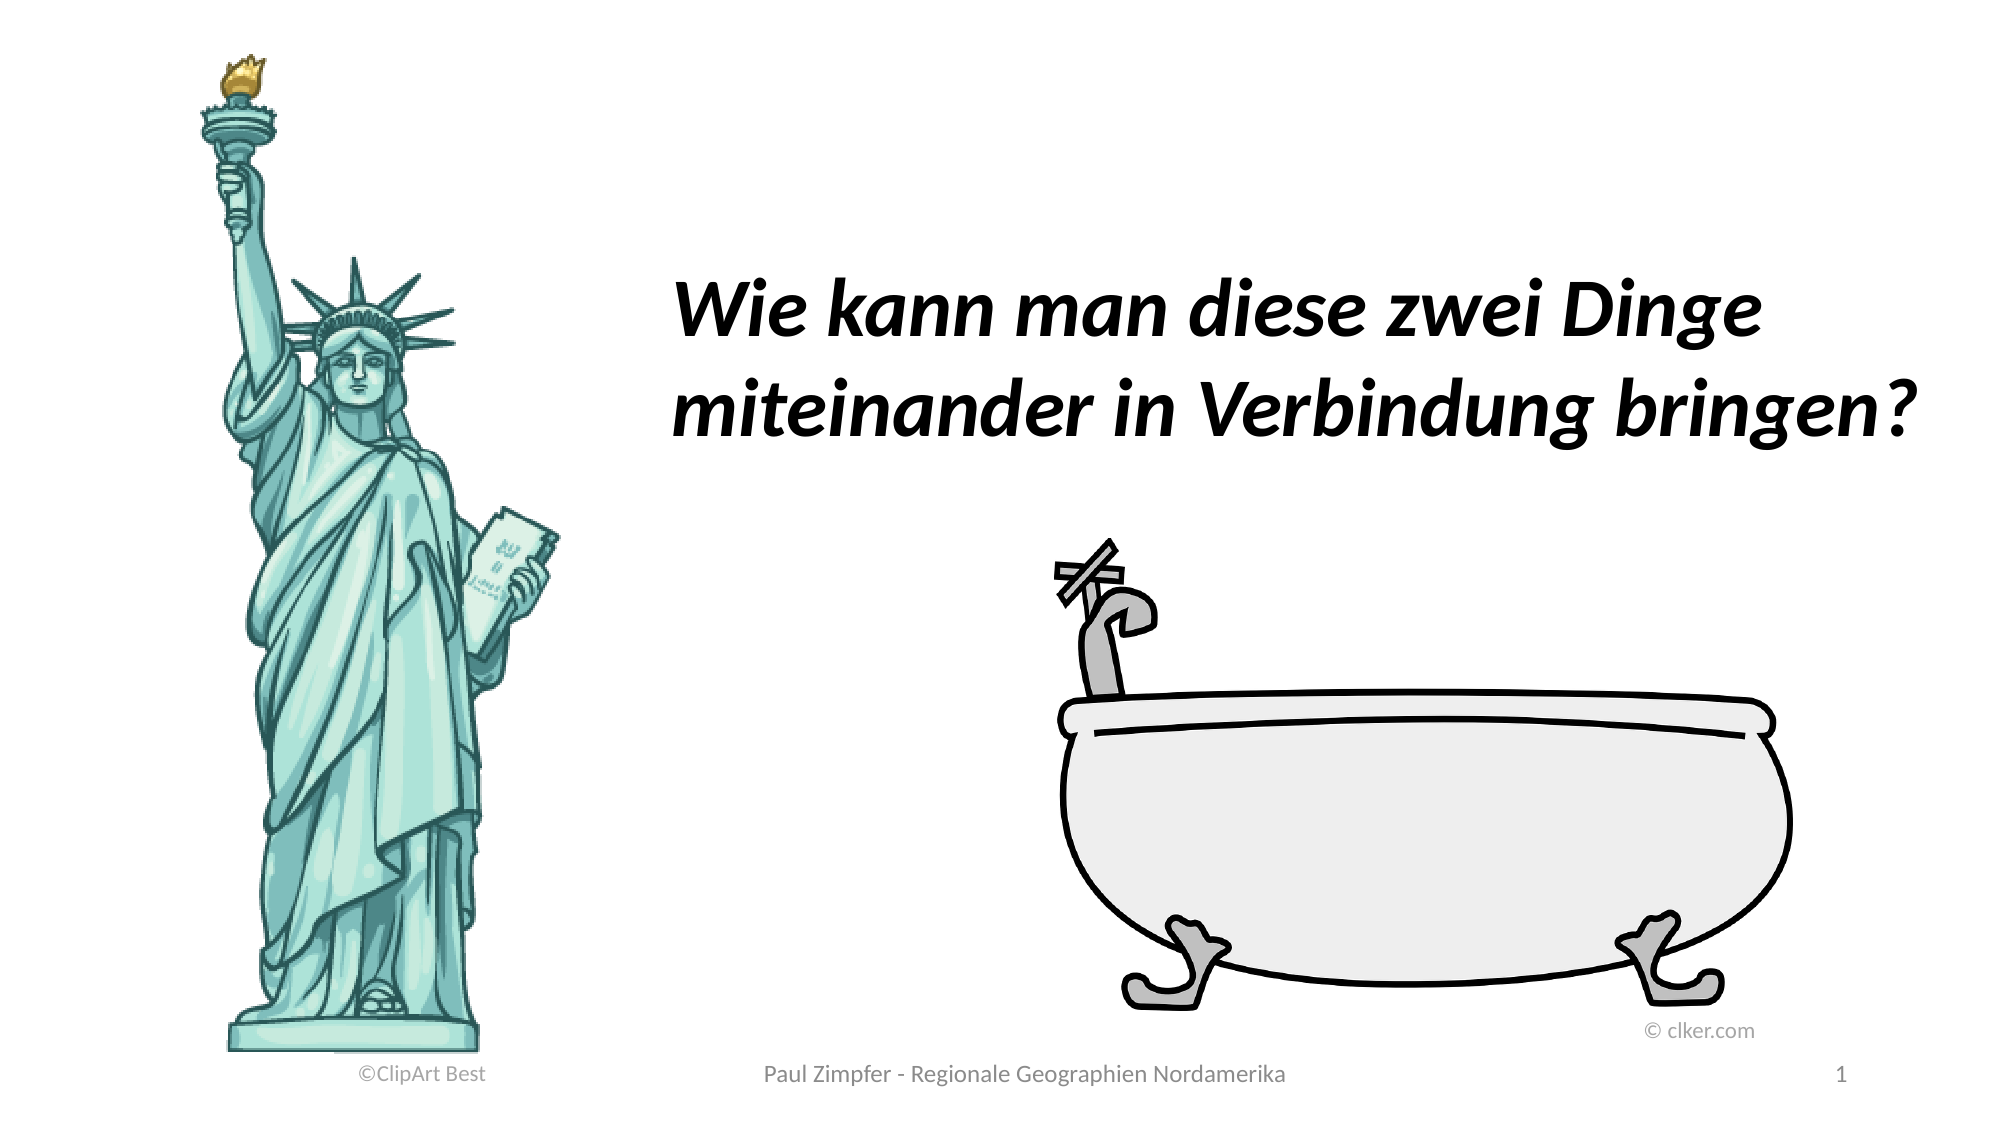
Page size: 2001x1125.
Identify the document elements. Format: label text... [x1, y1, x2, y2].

text_box Wie kann man diese zwei Dinge miteinander in Verbindung bringen? [882, 245, 1948, 461]
picture [1054, 538, 1793, 1011]
picture [0, 48, 882, 1057]
text_box © clker.com [1628, 1008, 1863, 1042]
slide_number 1 [1412, 1042, 1863, 1103]
text_box ©ClipArt Best [342, 1057, 577, 1121]
footer Paul Zimpfer - Regionale Geographien Nordamerika [662, 1042, 1389, 1103]
